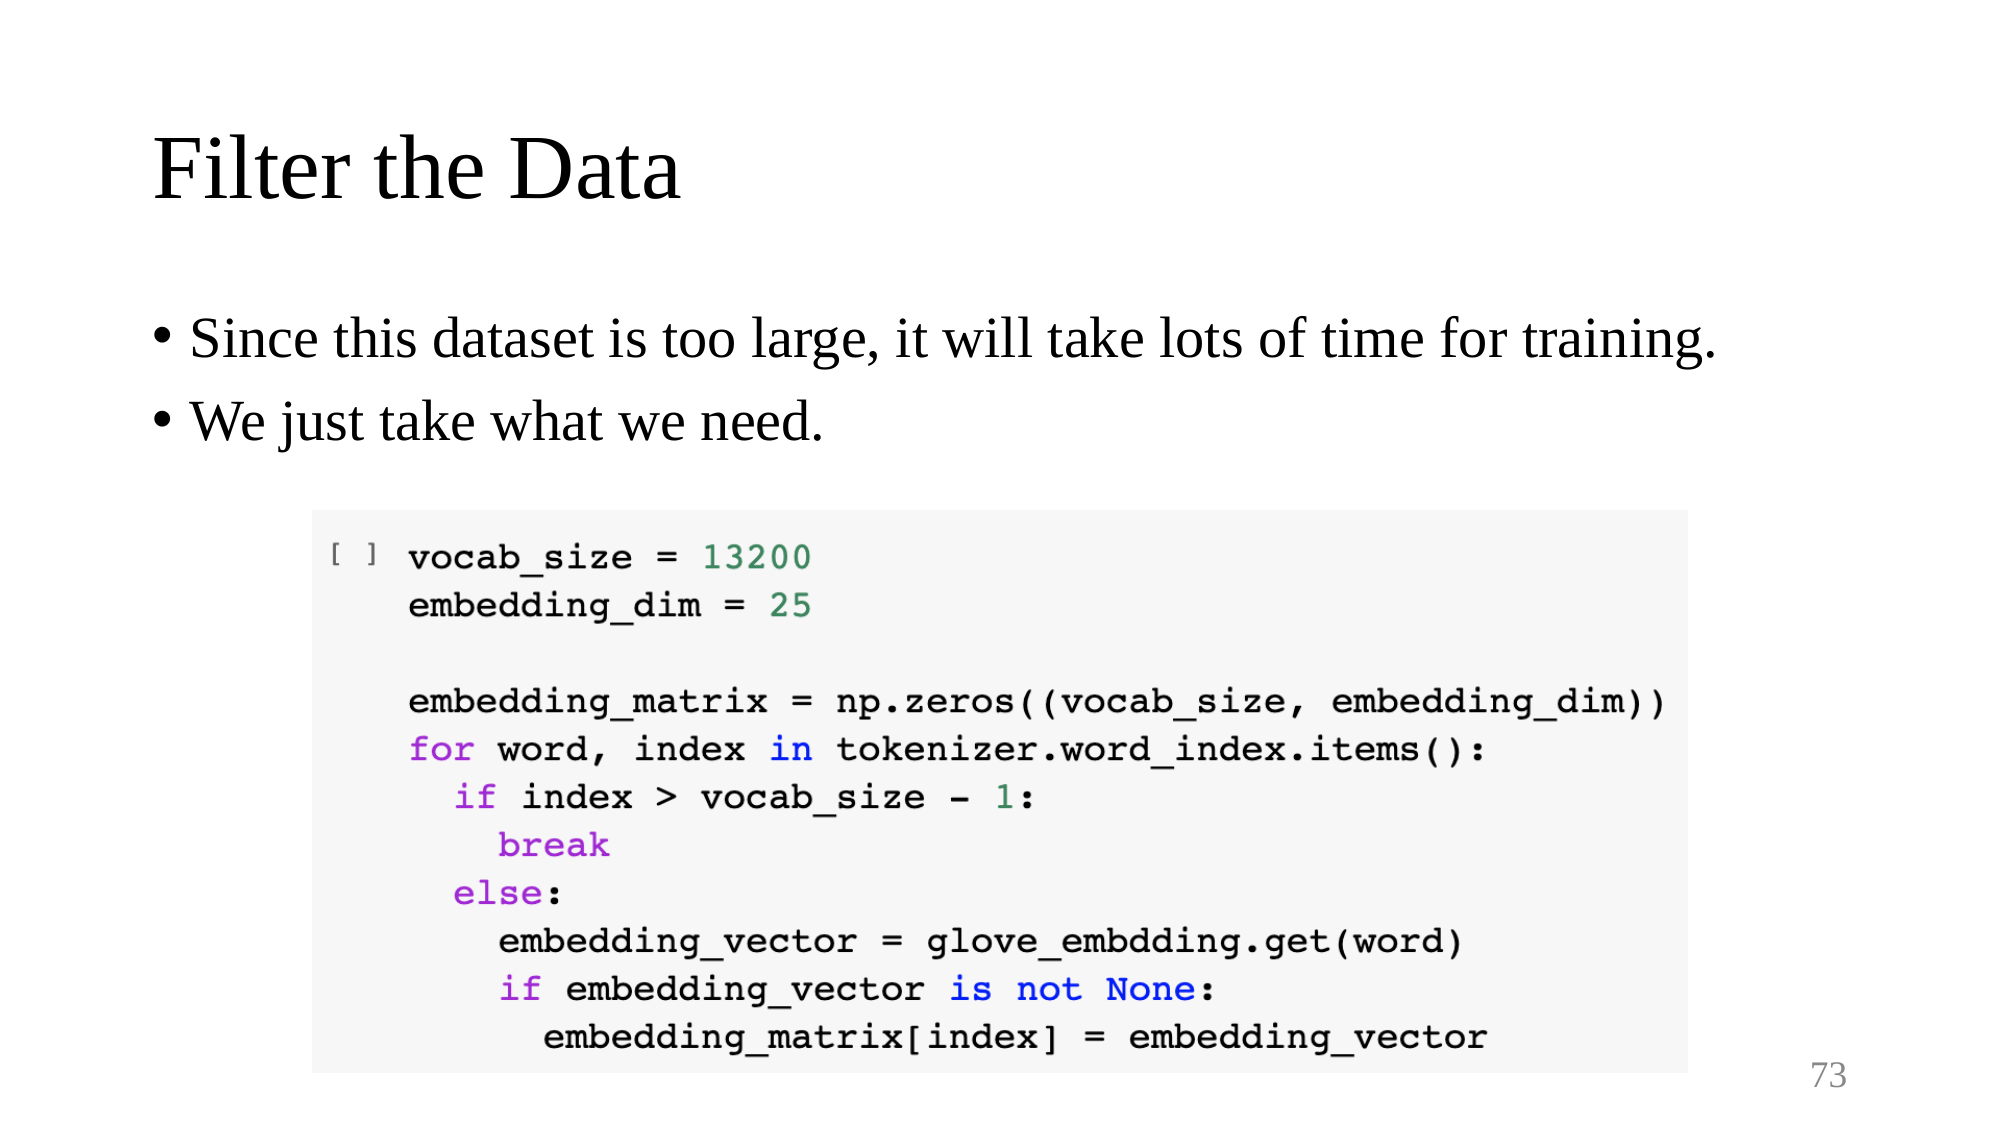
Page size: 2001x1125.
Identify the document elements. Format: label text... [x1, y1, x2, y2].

list Since this dataset is too large, it will take lots of time for training. We just take what we need. [137, 299, 1863, 1014]
picture [312, 509, 1688, 1073]
title Filter the Data [137, 59, 1863, 278]
slide_number 73 [1412, 1042, 1863, 1103]
